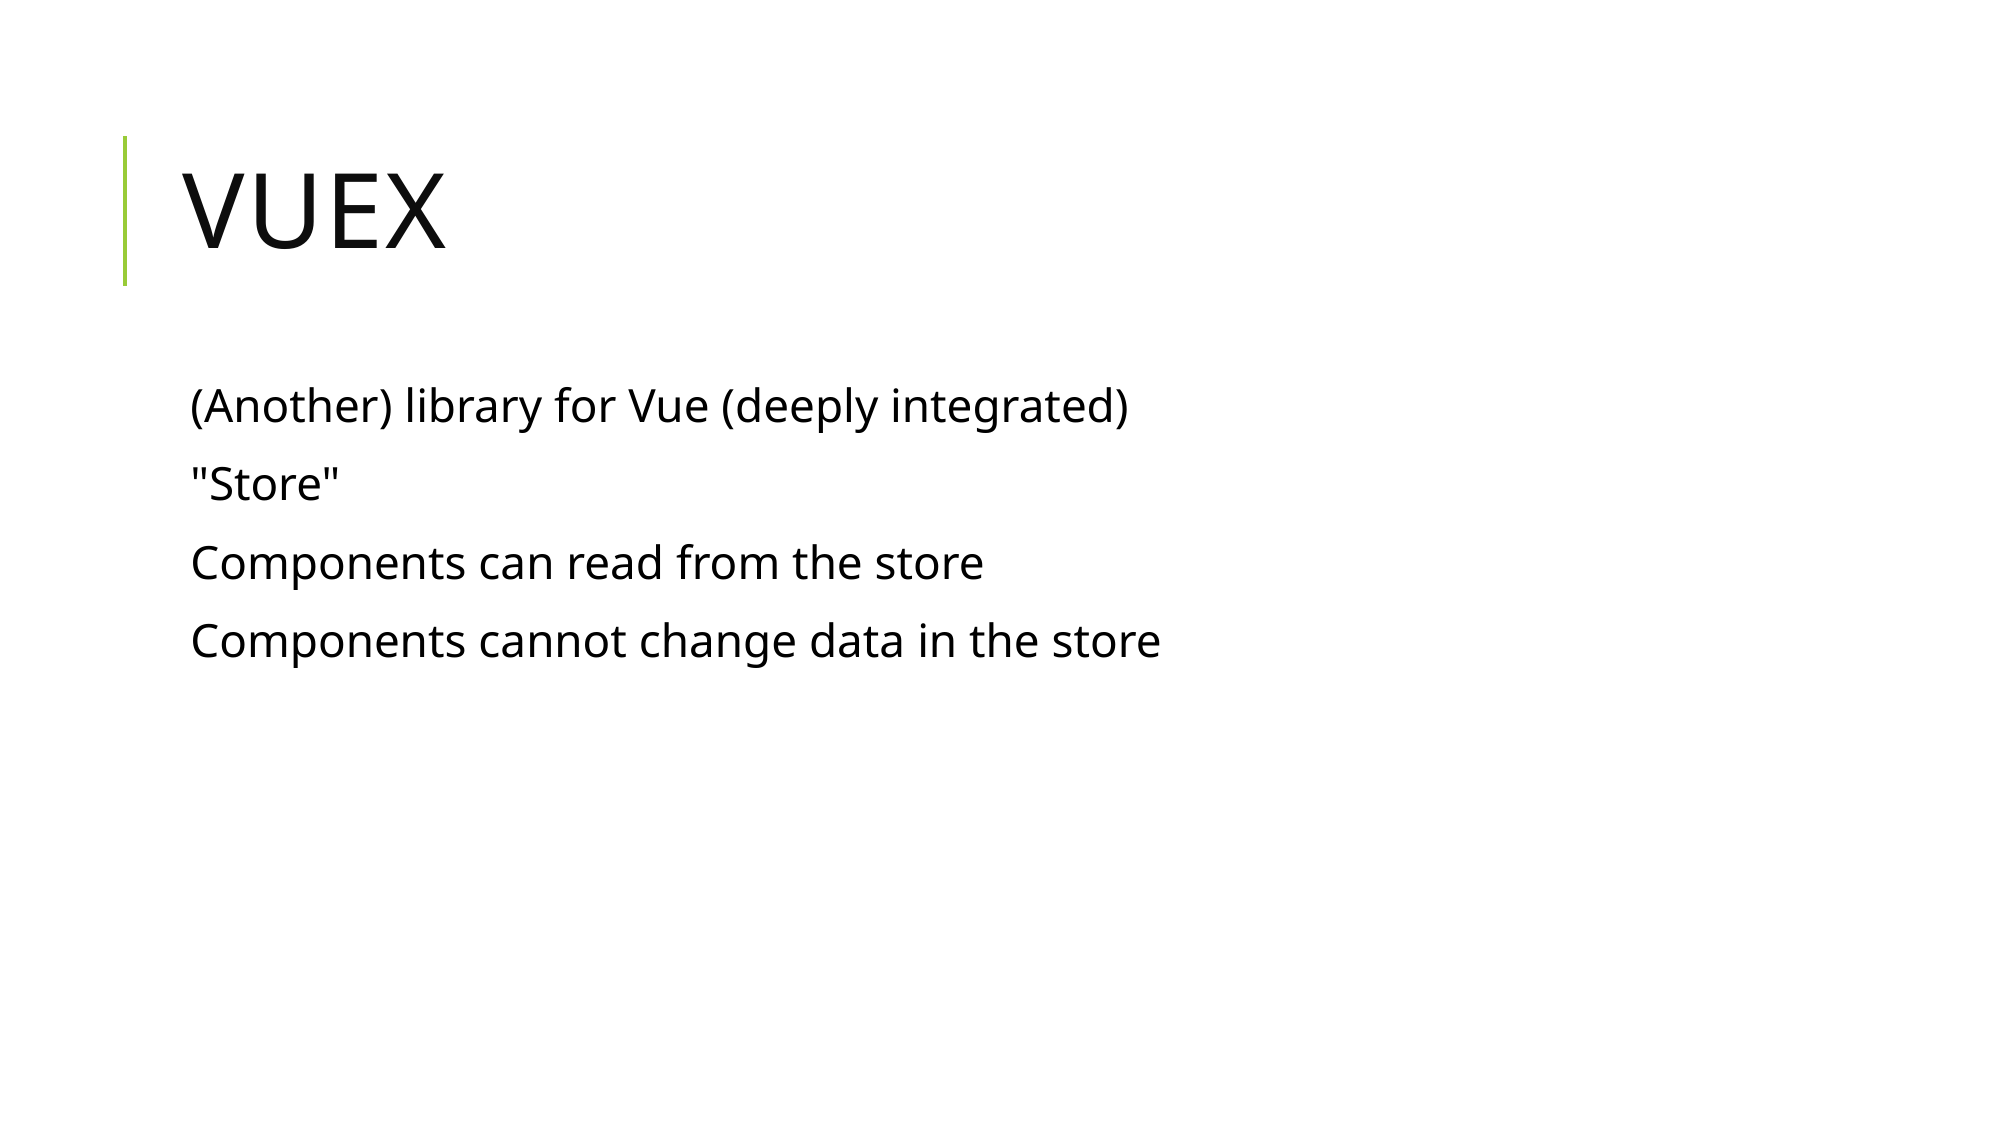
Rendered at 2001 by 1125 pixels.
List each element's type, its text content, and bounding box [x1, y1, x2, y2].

list (Another) library for Vue (deeply integrated) "Store" Components can read from the store Components cannot change data in the store [168, 375, 1763, 1035]
title Vuex [168, 96, 1763, 342]
